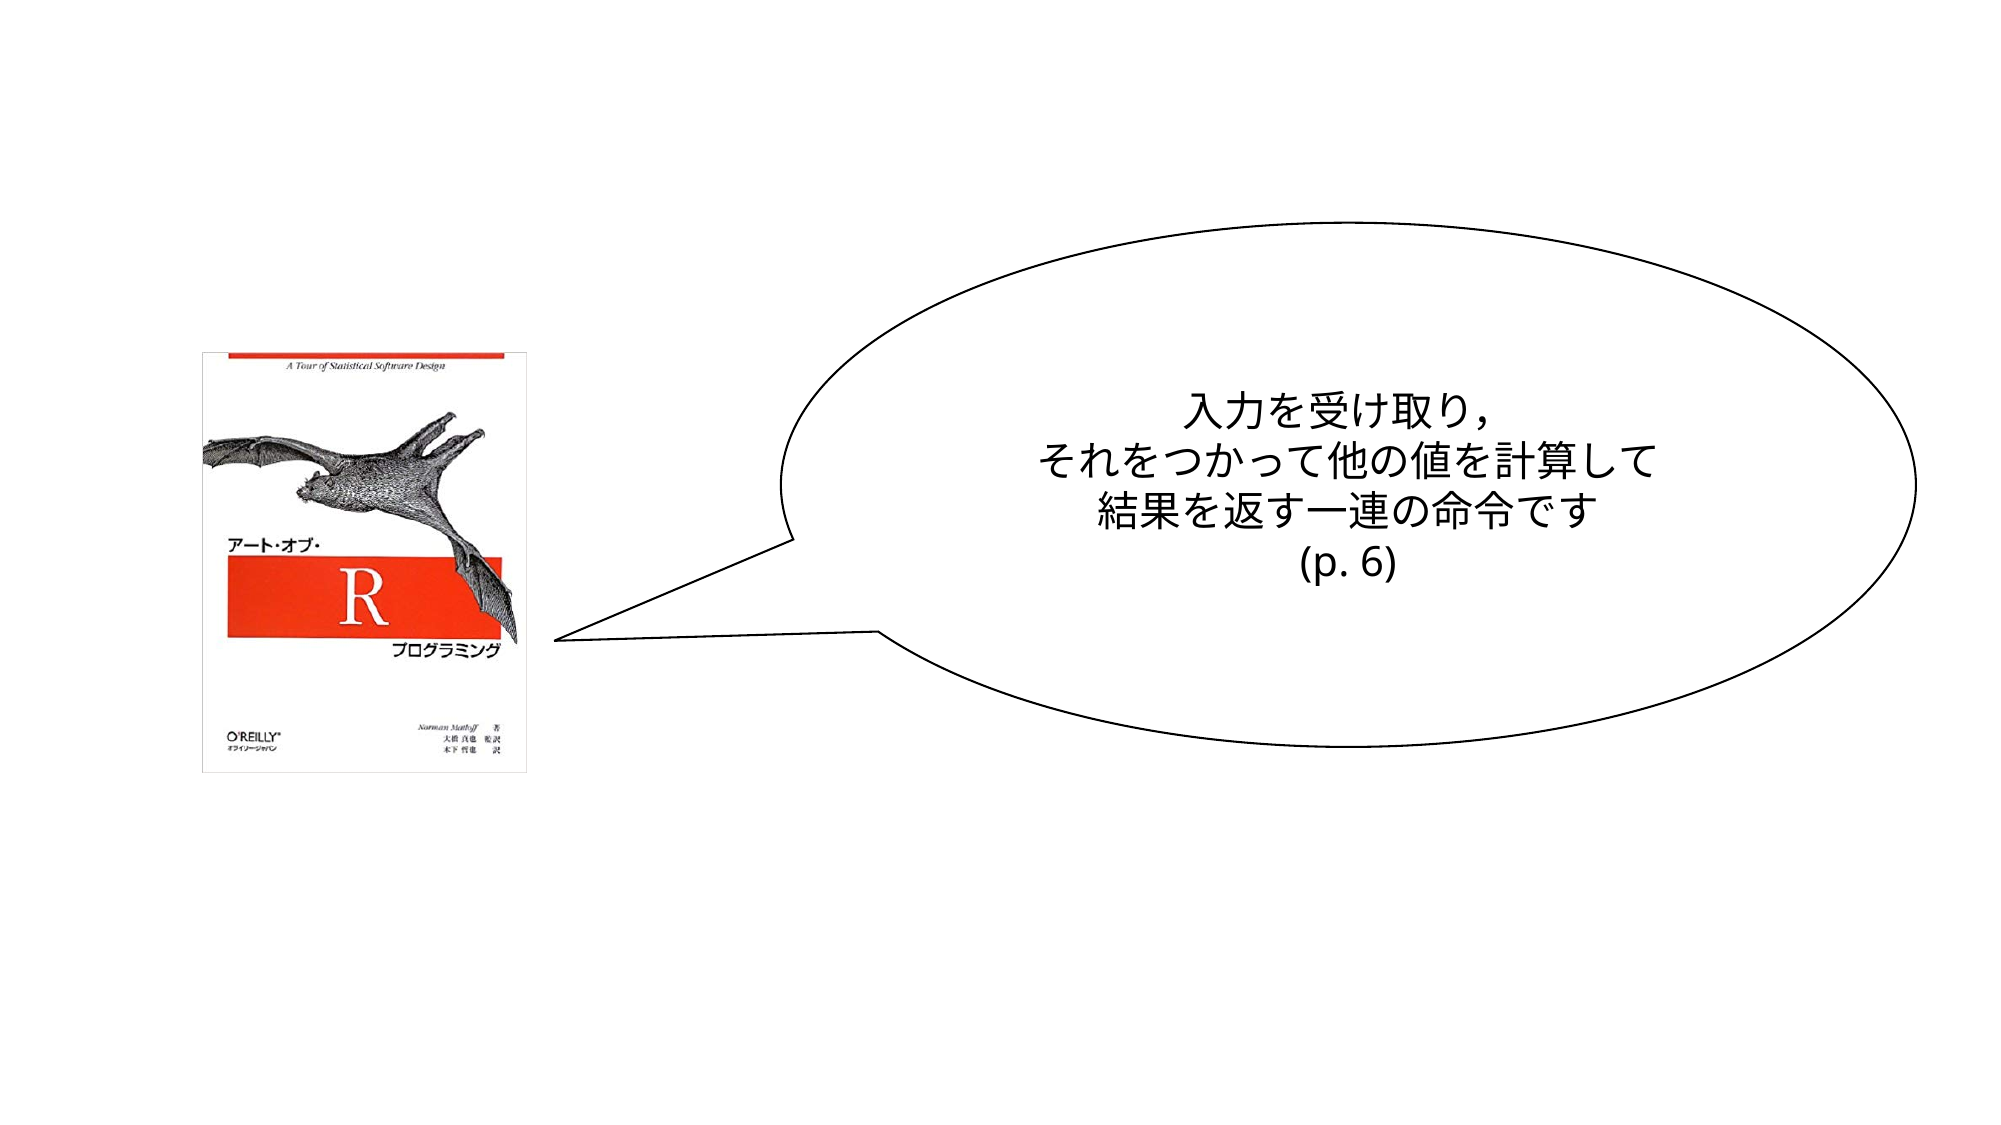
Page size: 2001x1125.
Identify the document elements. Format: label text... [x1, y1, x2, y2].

picture [202, 352, 527, 773]
text_box 入力を受け取り， それをつかって他の値を計算して 結果を返す一連の命令です (p. 6) [553, 221, 1917, 748]
